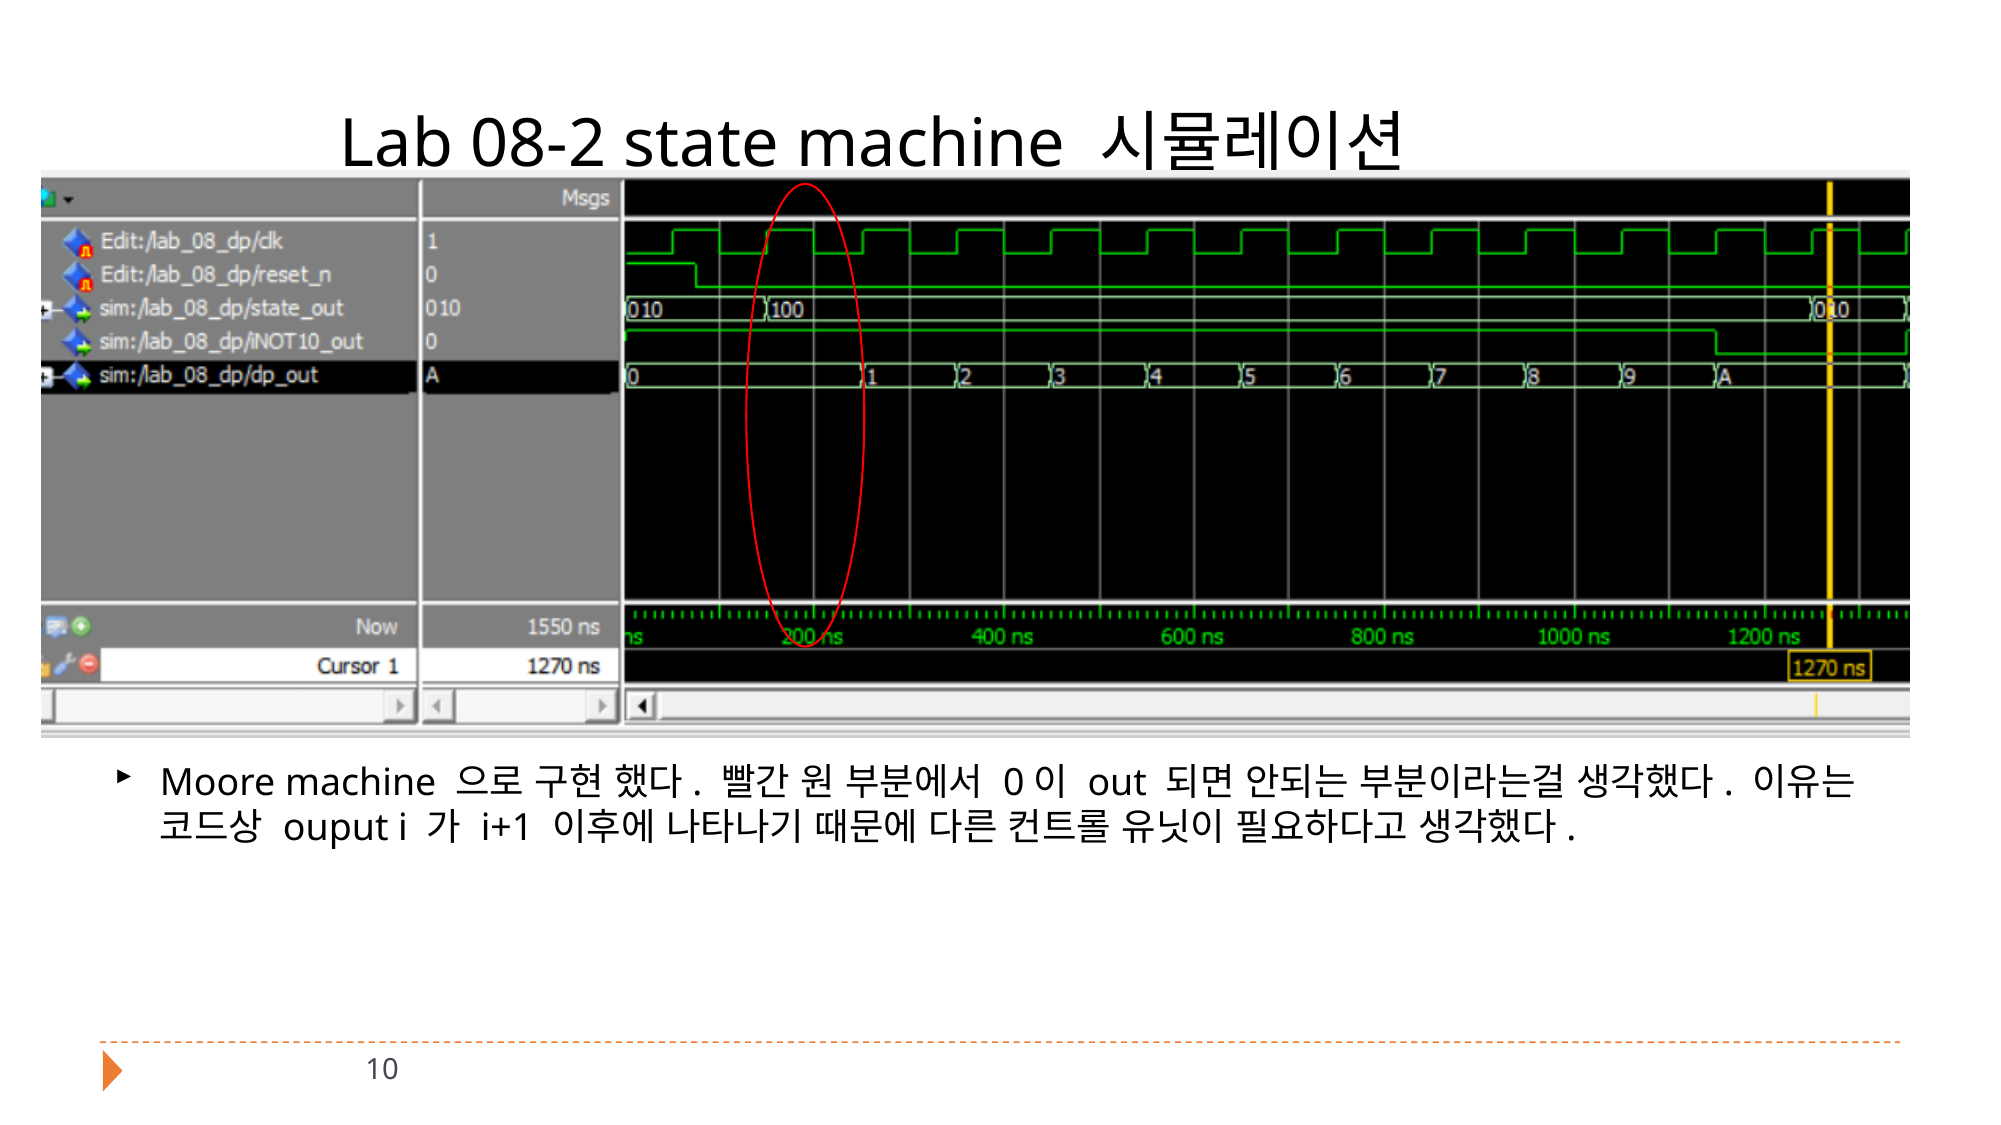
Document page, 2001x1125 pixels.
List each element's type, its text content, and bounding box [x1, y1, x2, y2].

picture [41, 170, 1910, 738]
slide_number 10 [350, 1042, 676, 1103]
list Moore machine 으로 구현 했다. 빨간 원 부분에서 0이 out 되면 안되는 부분이라는걸 생각했다. 이유는 코드상 ouput i 가 i+1 이후에 나타나기 때문에 다른 컨트롤 유닛이 필요하다고 생각했다. [99, 750, 1901, 1011]
title Lab 08-2 state machine 시뮬레이션 [324, 24, 1676, 170]
